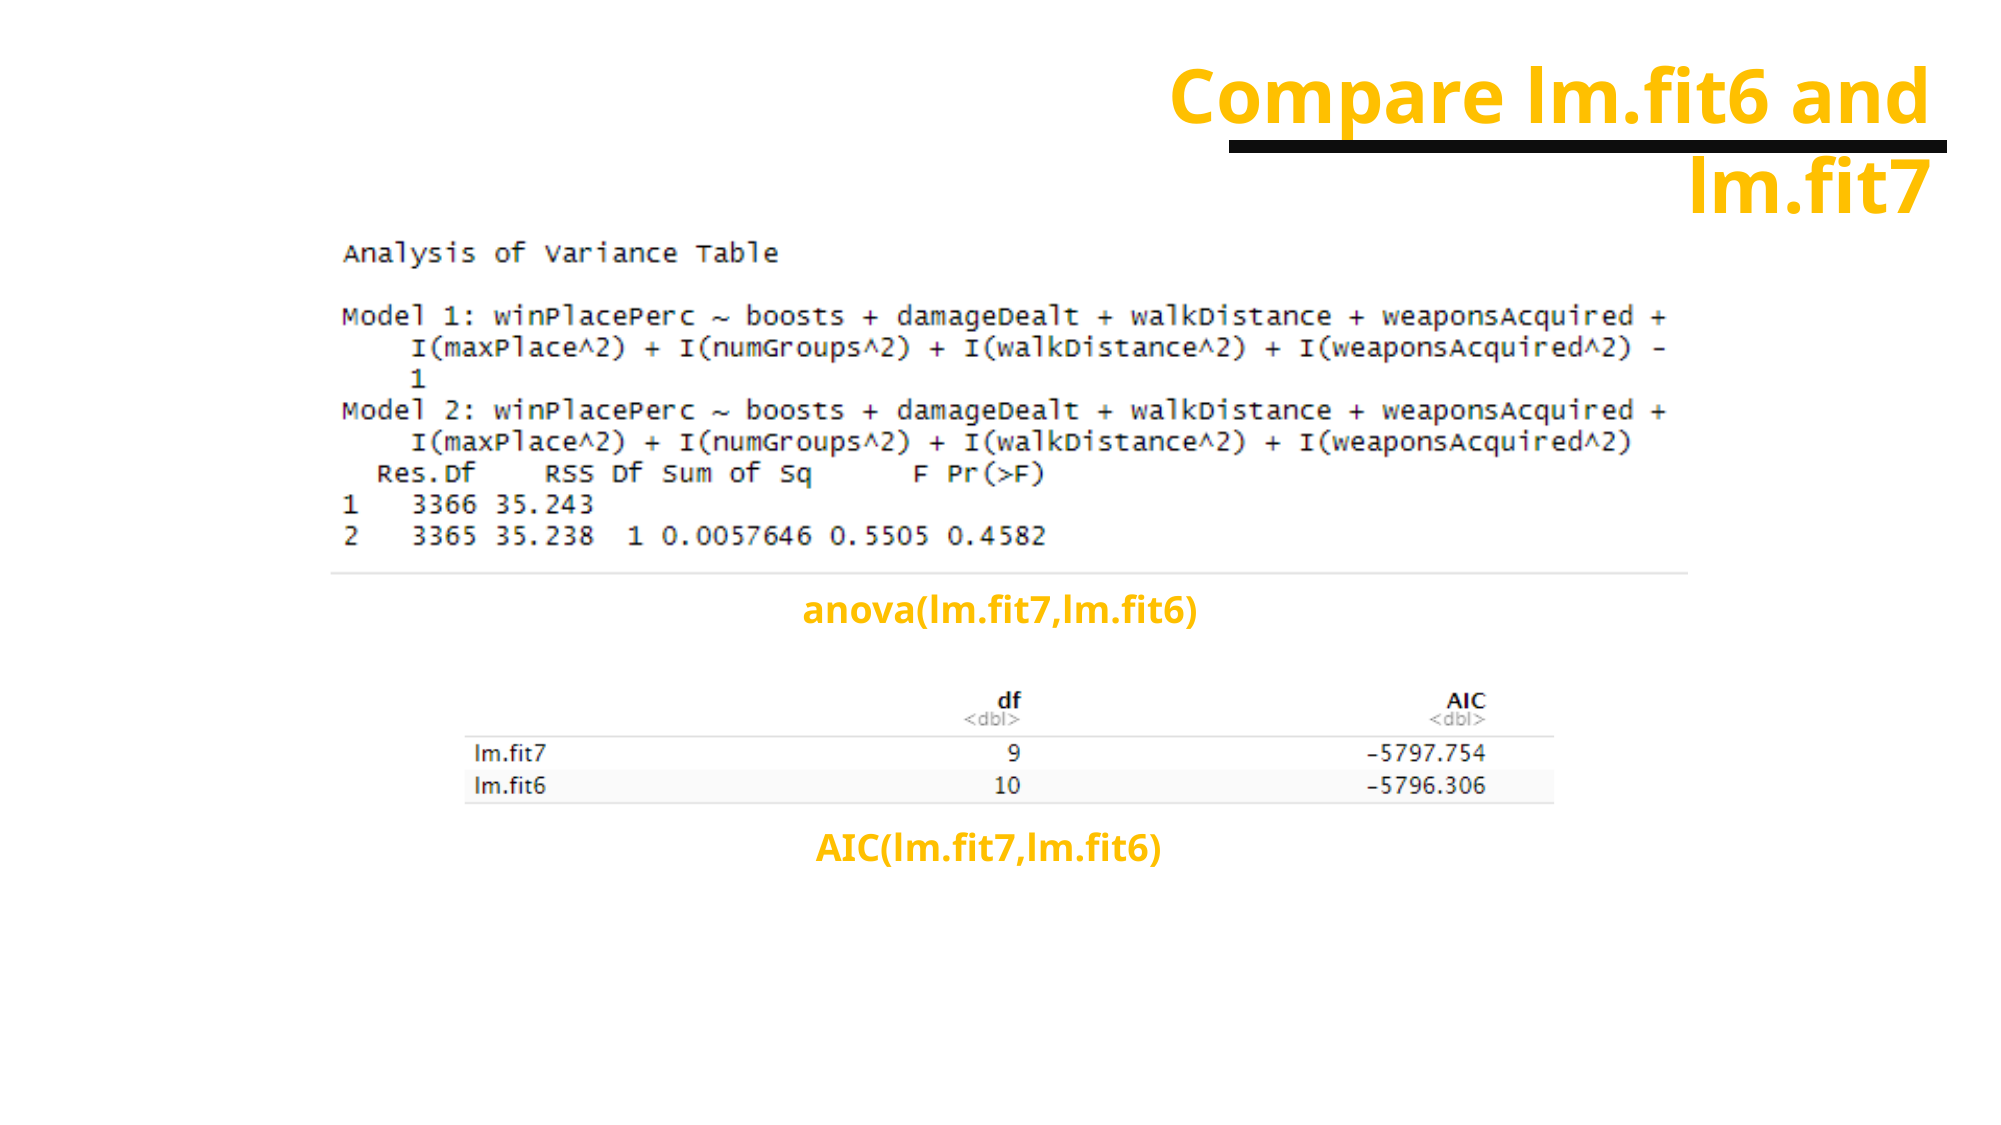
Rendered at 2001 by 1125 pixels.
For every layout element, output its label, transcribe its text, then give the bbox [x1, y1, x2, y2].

picture [330, 217, 1688, 579]
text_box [1118, 40, 1948, 147]
text_box AIC(lm.fit7,lm.fit6) [801, 817, 1177, 877]
text_box anova(lm.fit7,lm.fit6) [787, 579, 1213, 639]
picture [464, 666, 1555, 817]
